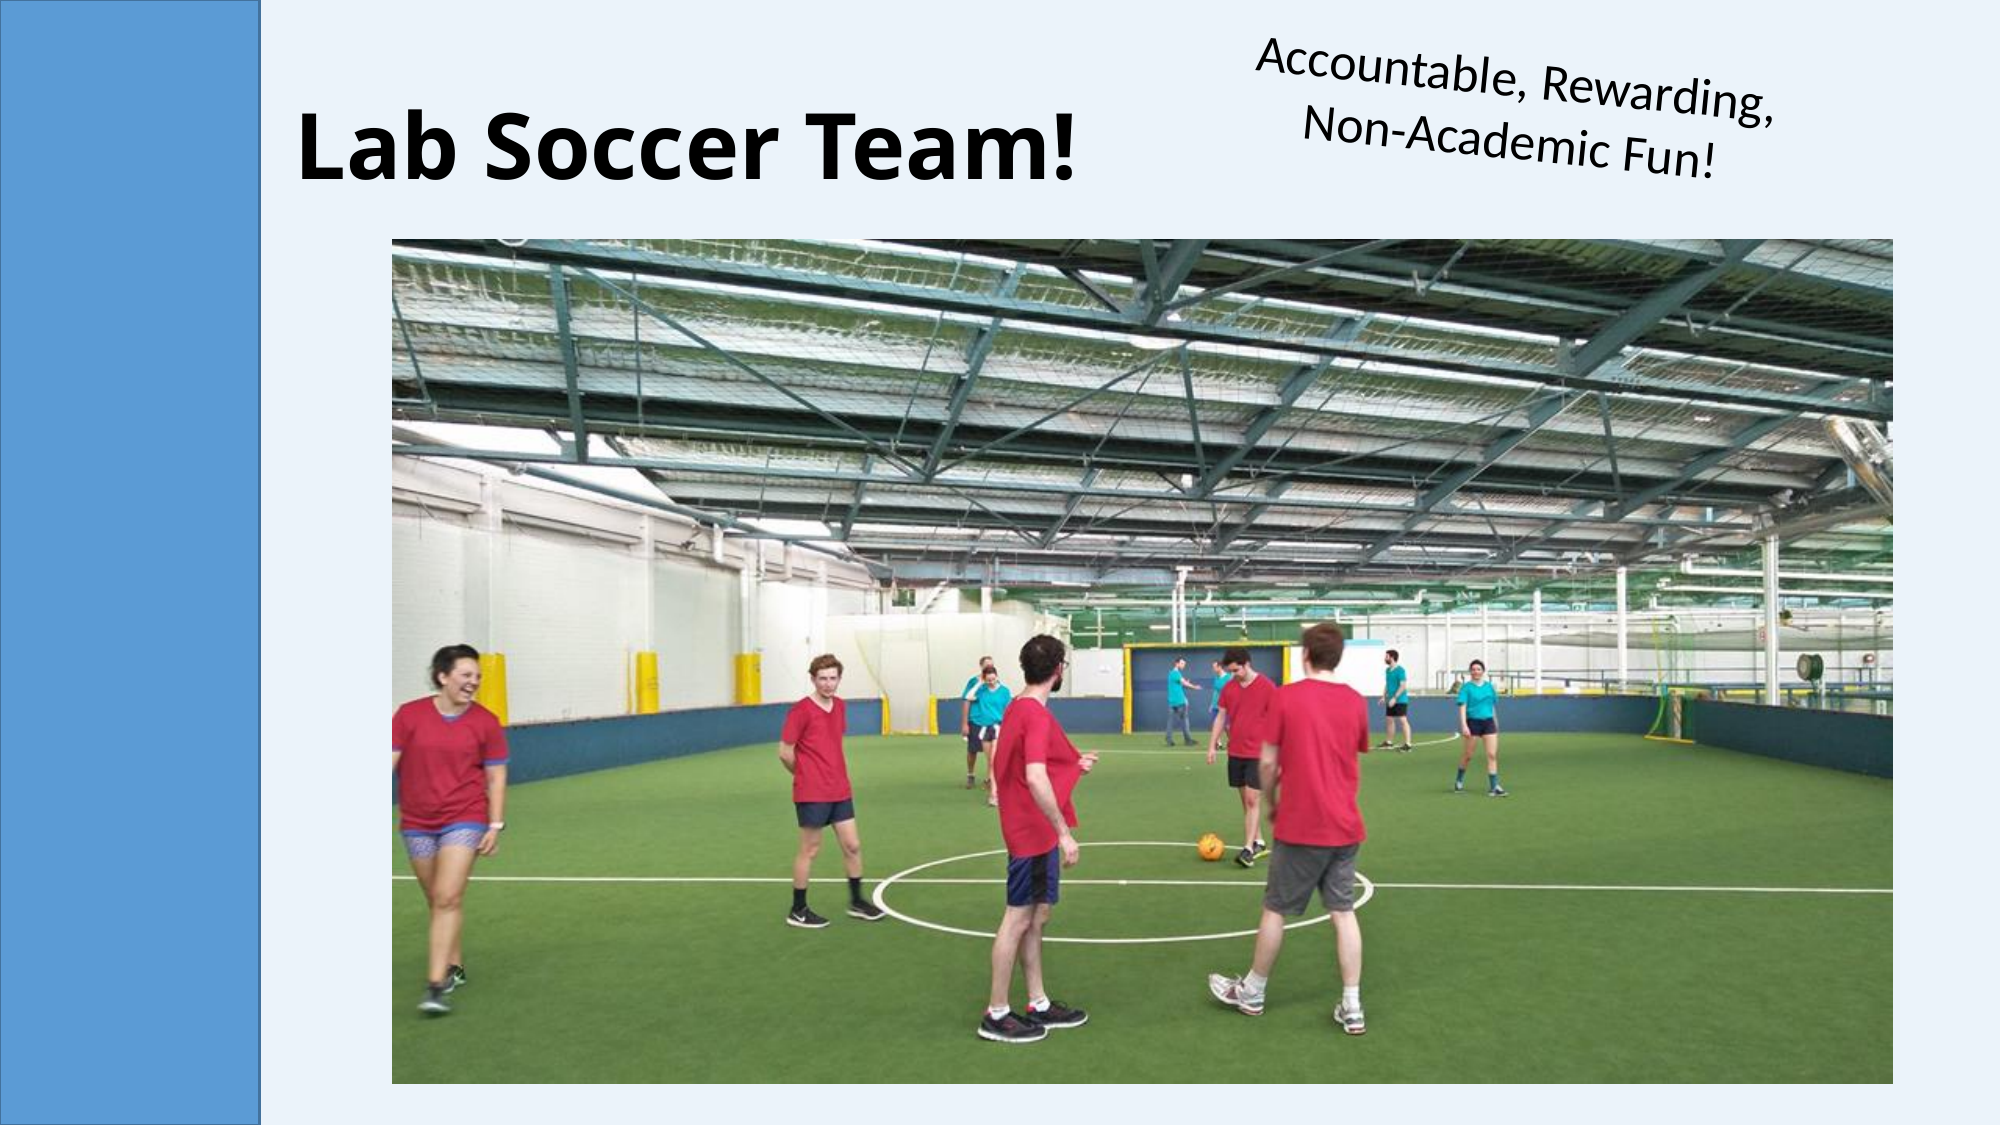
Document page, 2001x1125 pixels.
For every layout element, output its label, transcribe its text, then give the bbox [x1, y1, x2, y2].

title Lab Soccer Team! [279, 41, 2000, 259]
text_box Accountable, Rewarding, Non-Academic Fun! [1232, 10, 1797, 205]
picture [392, 239, 1893, 1084]
text_box [0, 0, 261, 1125]
